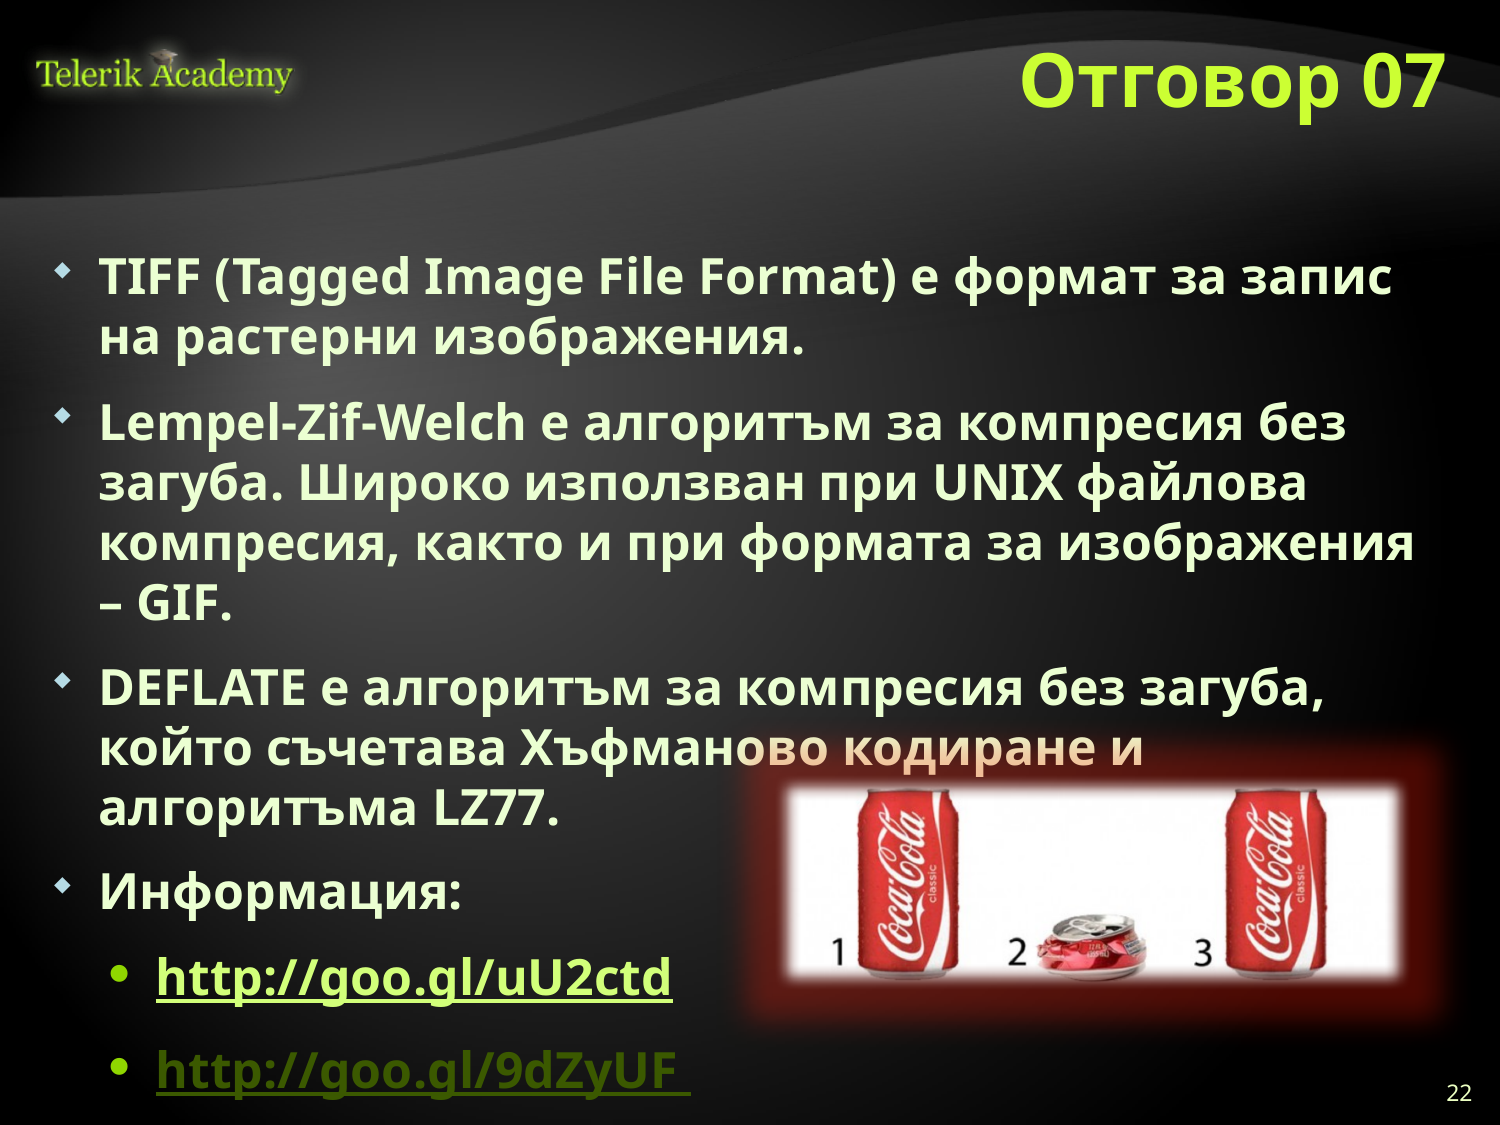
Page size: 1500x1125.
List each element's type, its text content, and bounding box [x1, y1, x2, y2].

list TIFF (Tagged Image File Format) е формат за запис на растерни изображения. Lempel-Zif-Welch е алгоритъм за компресия без загуба. Широко използван при UNIX файлова компресия, както и при формата за изображения – GIF. DEFLATE е алгоритъм за компресия без загуба, който съчетава Хъфманово кодиране и алгоритъма LZ77. Информация: http://goo.gl/uU2ctd http://goo.gl/9dZyUF [37, 237, 1463, 1125]
text_box Компютърни системи [750, 750, 1438, 1017]
title Отговор 07 [300, 12, 1463, 150]
slide_number 22 [1412, 1074, 1488, 1113]
picture [0, 0, 1500, 1125]
text_box Хардуерни въпроси [748, 748, 1440, 1019]
picture [774, 774, 1412, 990]
title Отговор 07 [733, 733, 1455, 1033]
